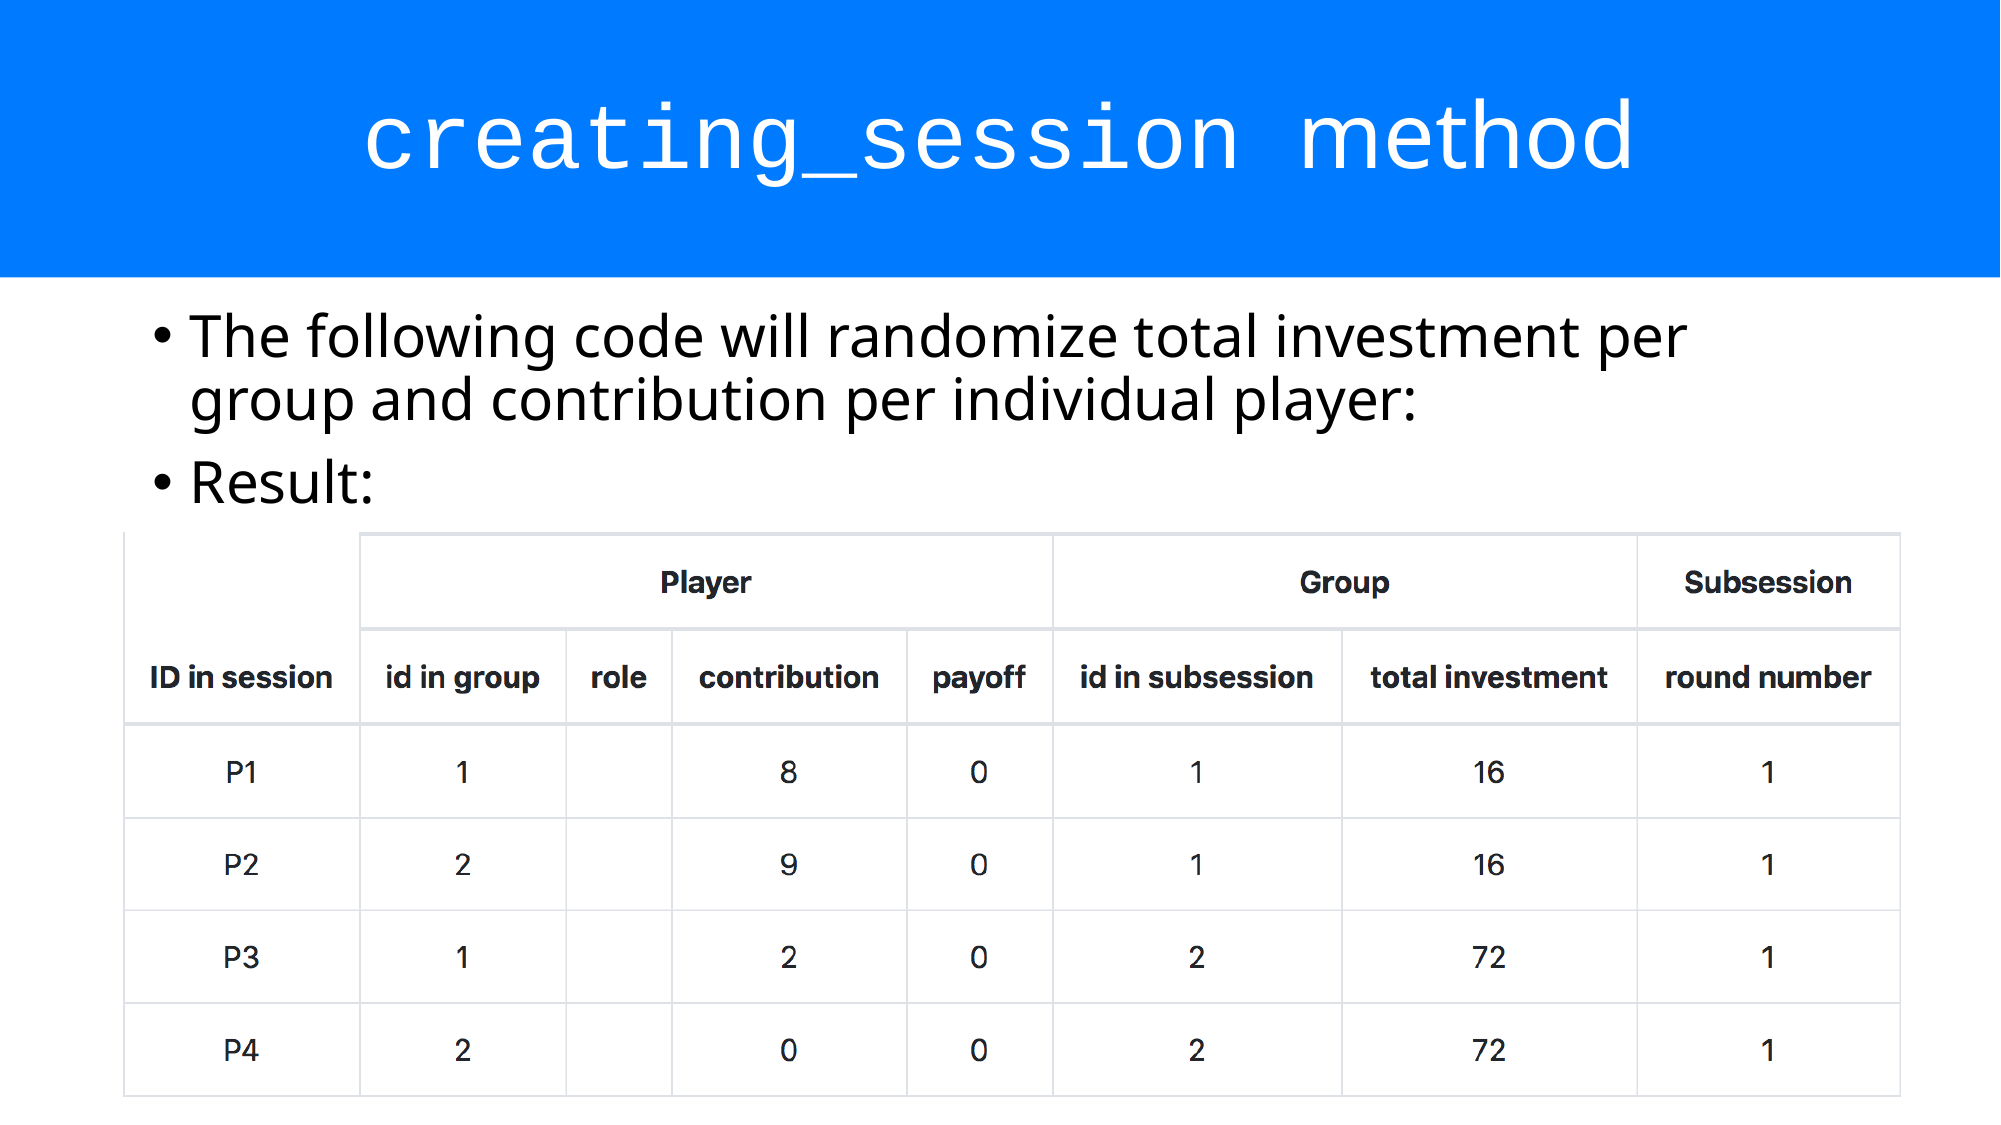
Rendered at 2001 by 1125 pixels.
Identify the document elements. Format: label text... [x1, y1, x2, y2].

title creating_session method [0, 0, 2000, 278]
picture [109, 532, 1935, 1125]
list The following code will randomize total investment per group and contribution per individual player: Result: [137, 299, 1863, 532]
